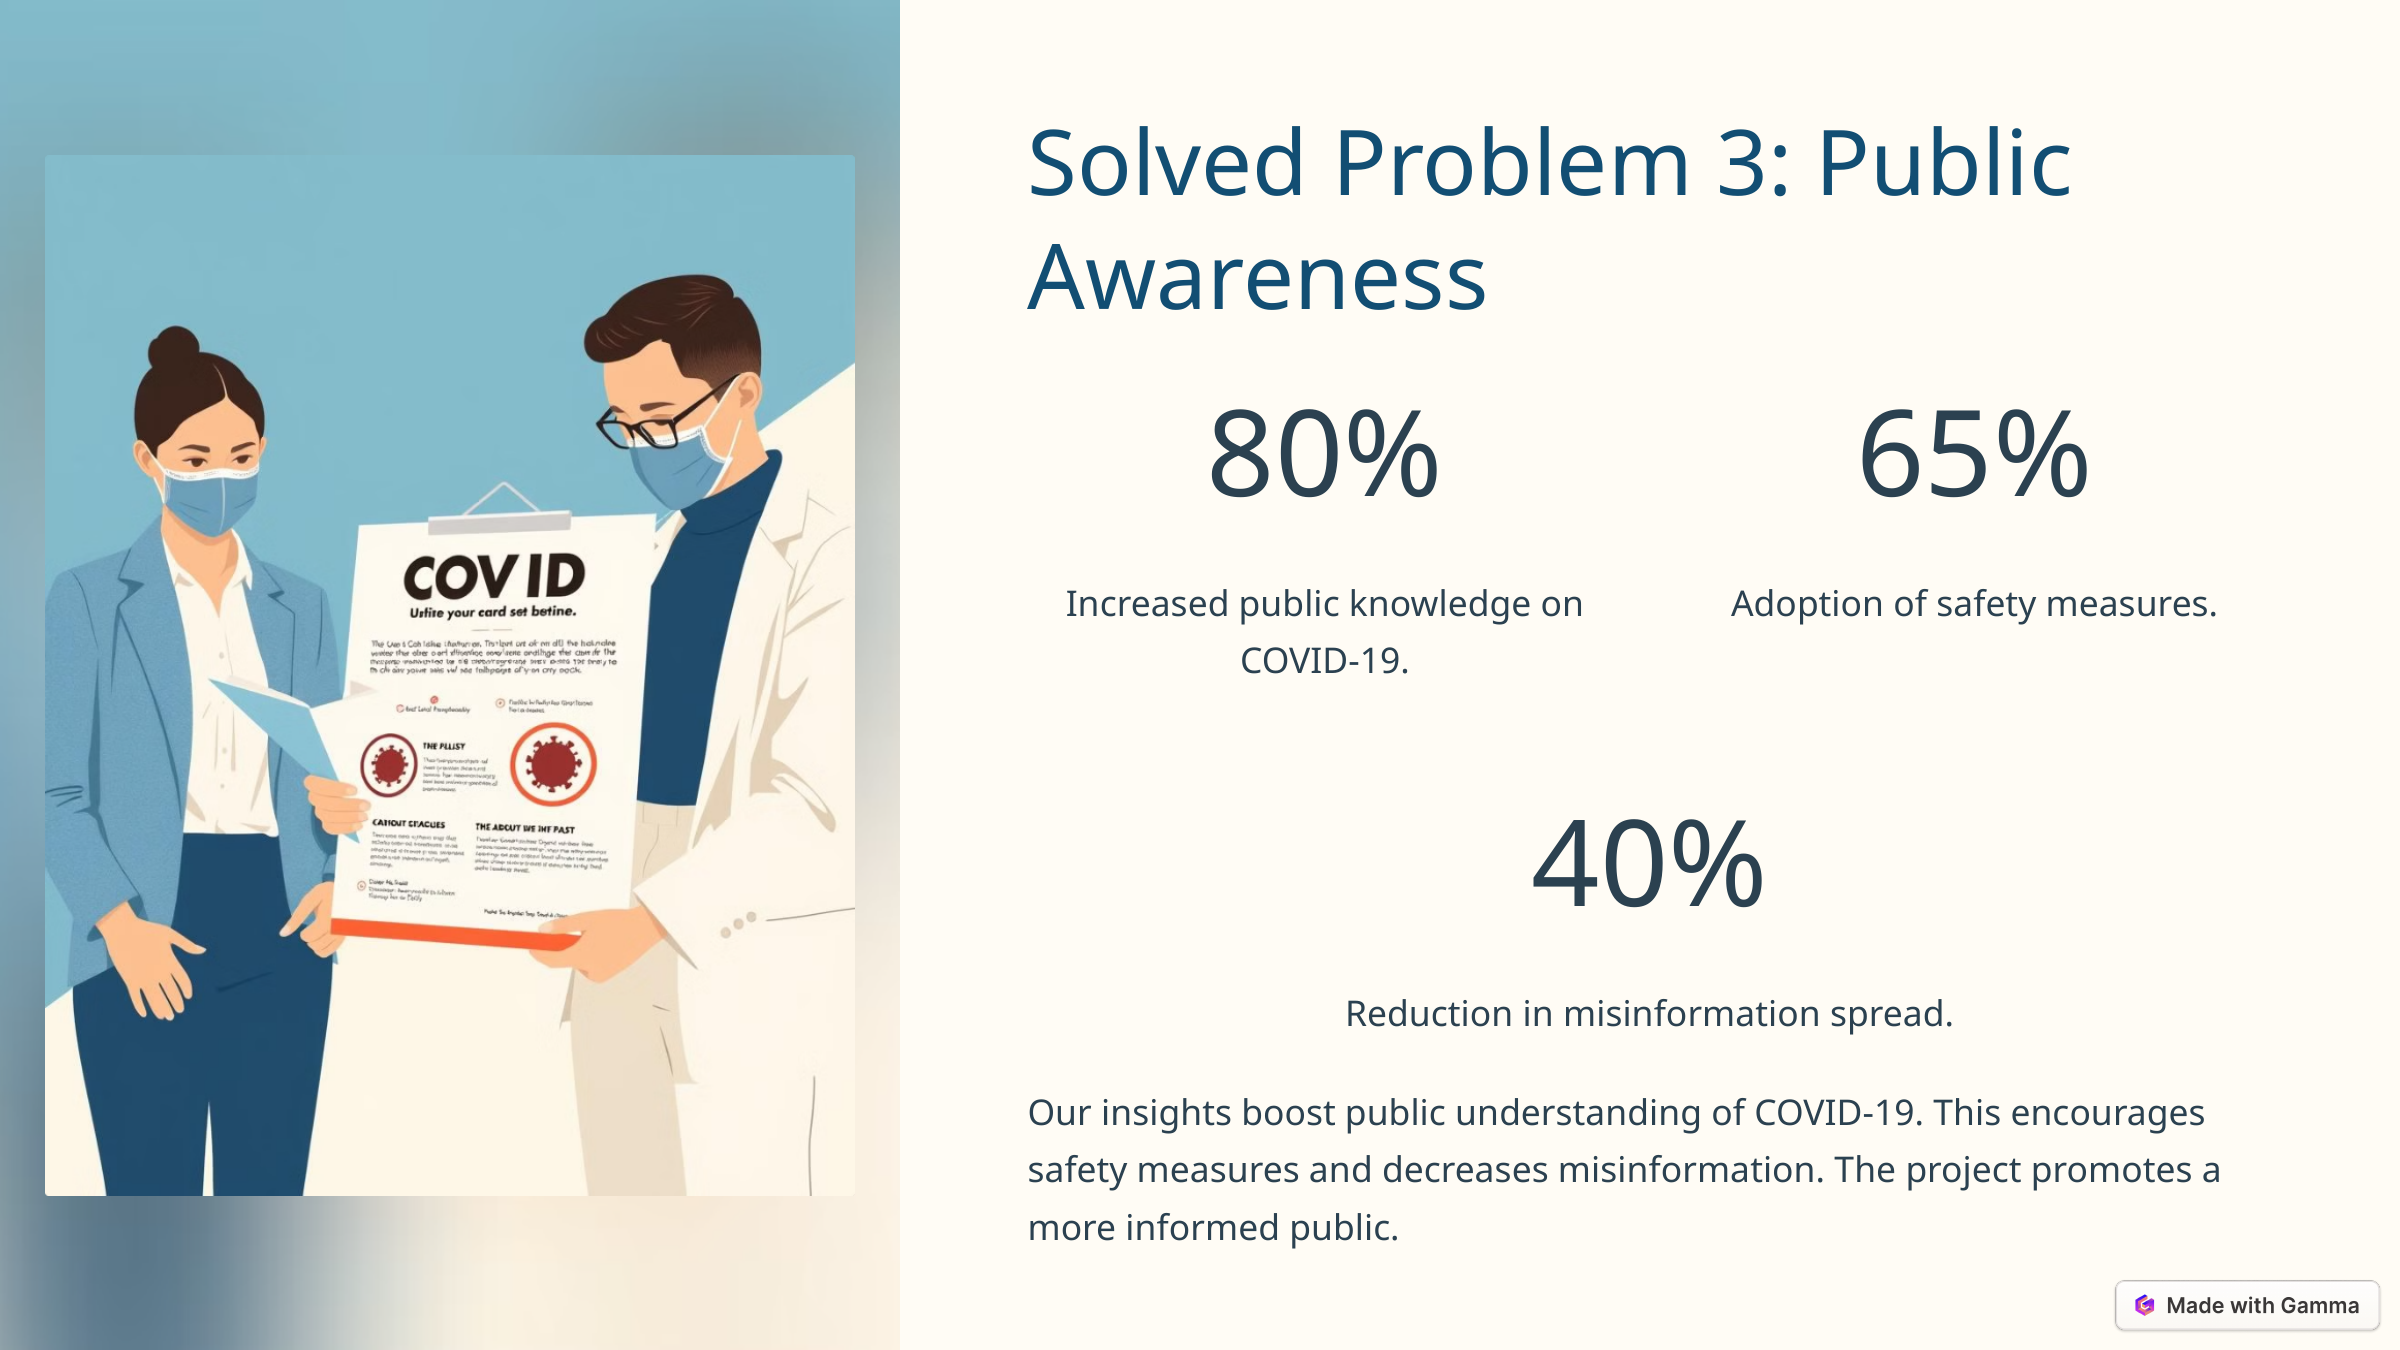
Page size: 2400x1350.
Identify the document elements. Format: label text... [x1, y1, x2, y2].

text_box Adoption of safety measures. [1677, 566, 2273, 625]
text_box Increased public knowledge on COVID-19. [1027, 566, 1623, 683]
picture [0, 0, 900, 1350]
text_box 40% [1352, 810, 1948, 931]
text_box Solved Problem 3: Public Awareness [1027, 100, 2273, 328]
text_box Reduction in misinformation spread. [1352, 976, 1948, 1035]
text_box 80% [1027, 400, 1623, 521]
text_box 65% [1677, 400, 2273, 521]
picture [2106, 1271, 2389, 1339]
text_box Our insights boost public understanding of COVID-19. This encourages safety measures and decreases misinformation. The project promotes a more informed public. [1027, 1075, 2273, 1251]
